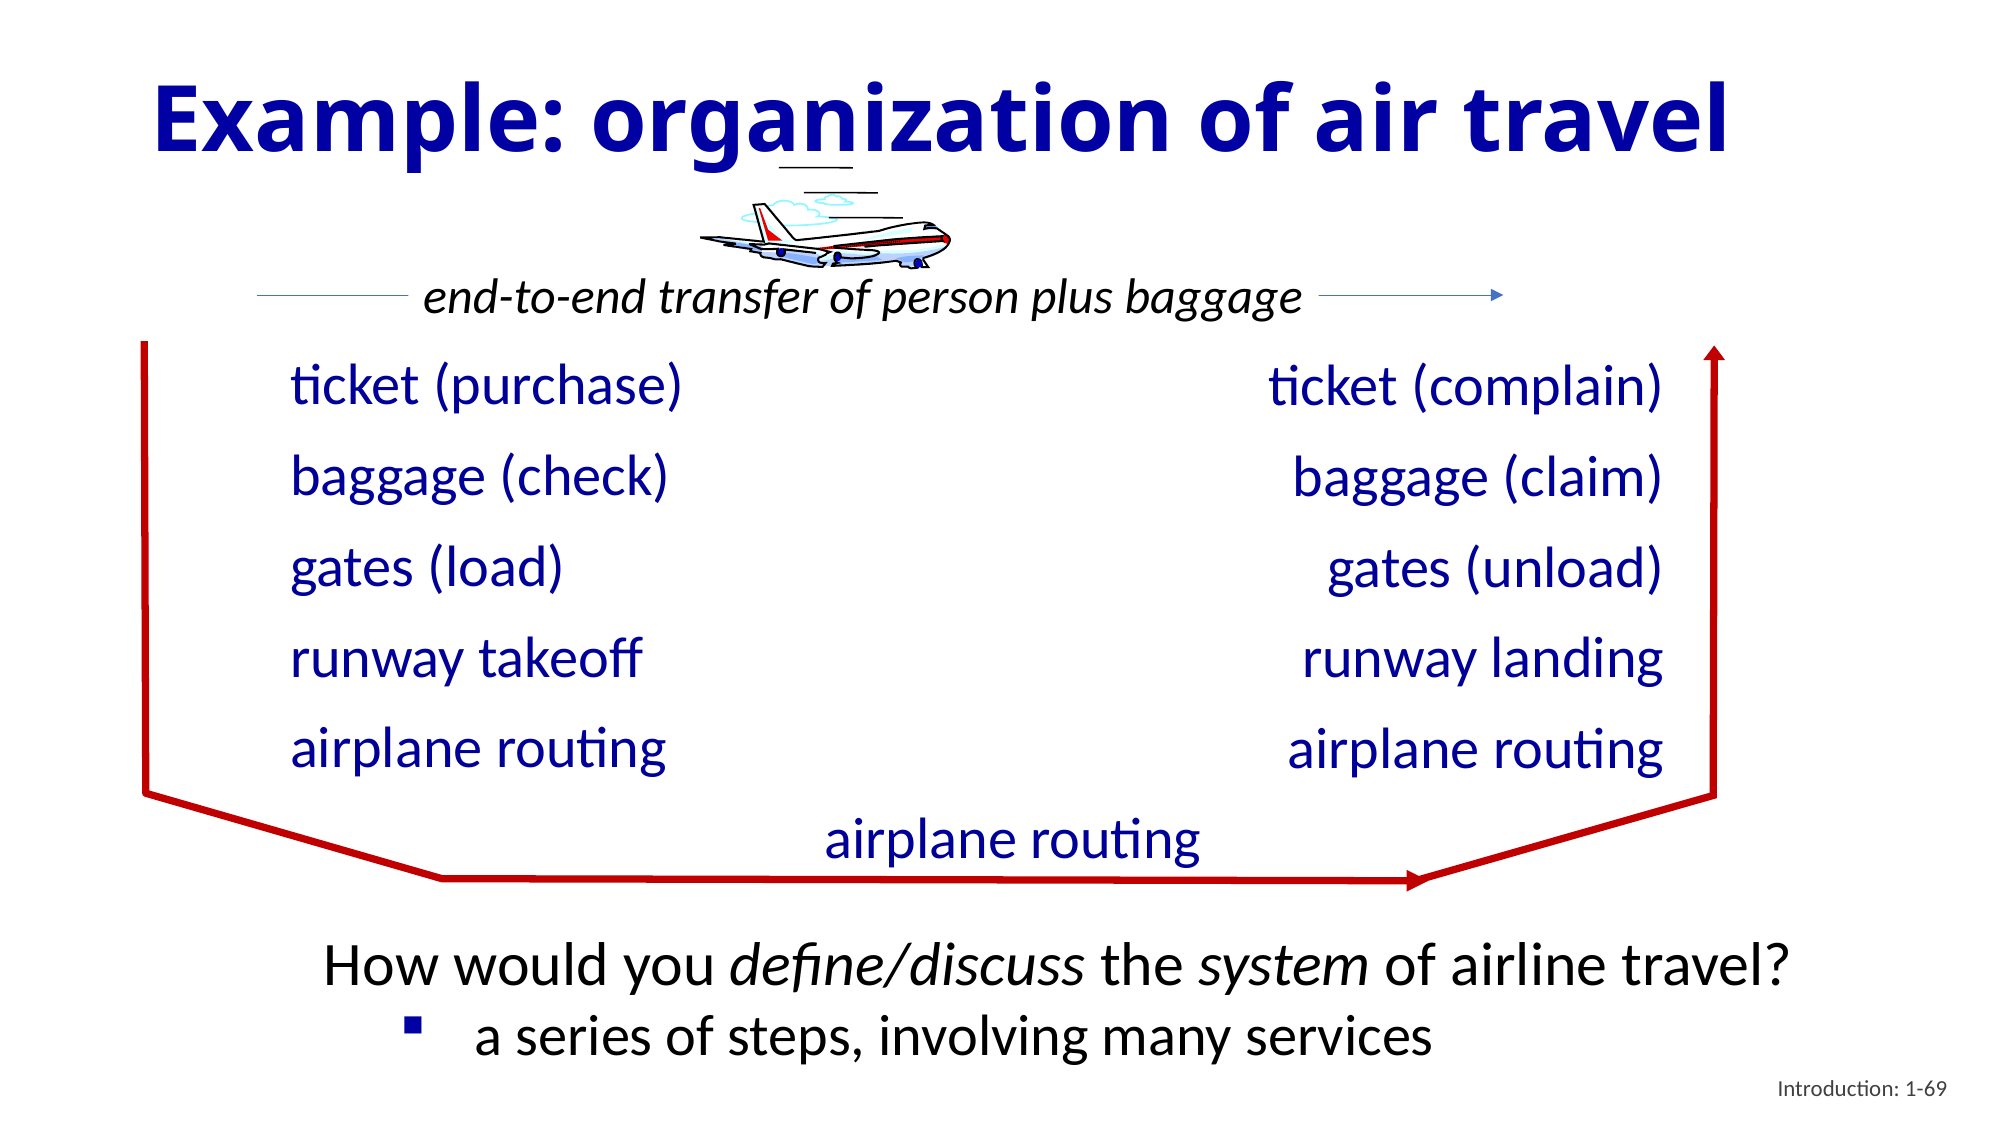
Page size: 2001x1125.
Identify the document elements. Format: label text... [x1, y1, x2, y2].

text_box ticket (complain) baggage (claim) gates (unload) runway landing airplane routing [1253, 318, 1679, 788]
title Example: organization of air travel [135, 47, 1861, 195]
text_box end-to-end transfer of person plus baggage [408, 296, 1319, 331]
text_box [144, 341, 1417, 881]
text_box a series of steps, involving many services [384, 997, 1948, 1087]
text_box [1415, 879, 1429, 888]
text_box [1414, 345, 1721, 882]
text_box end-to-end transfer of person plus baggage [408, 255, 1319, 295]
text_box ticket (purchase) baggage (check) gates (load) runway takeoff airplane routing [275, 317, 700, 574]
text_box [700, 167, 951, 270]
text_box How would you define/discuss the system of airline travel? [308, 924, 1873, 1014]
slide_number Introduction: 1- [1512, 1056, 1963, 1117]
